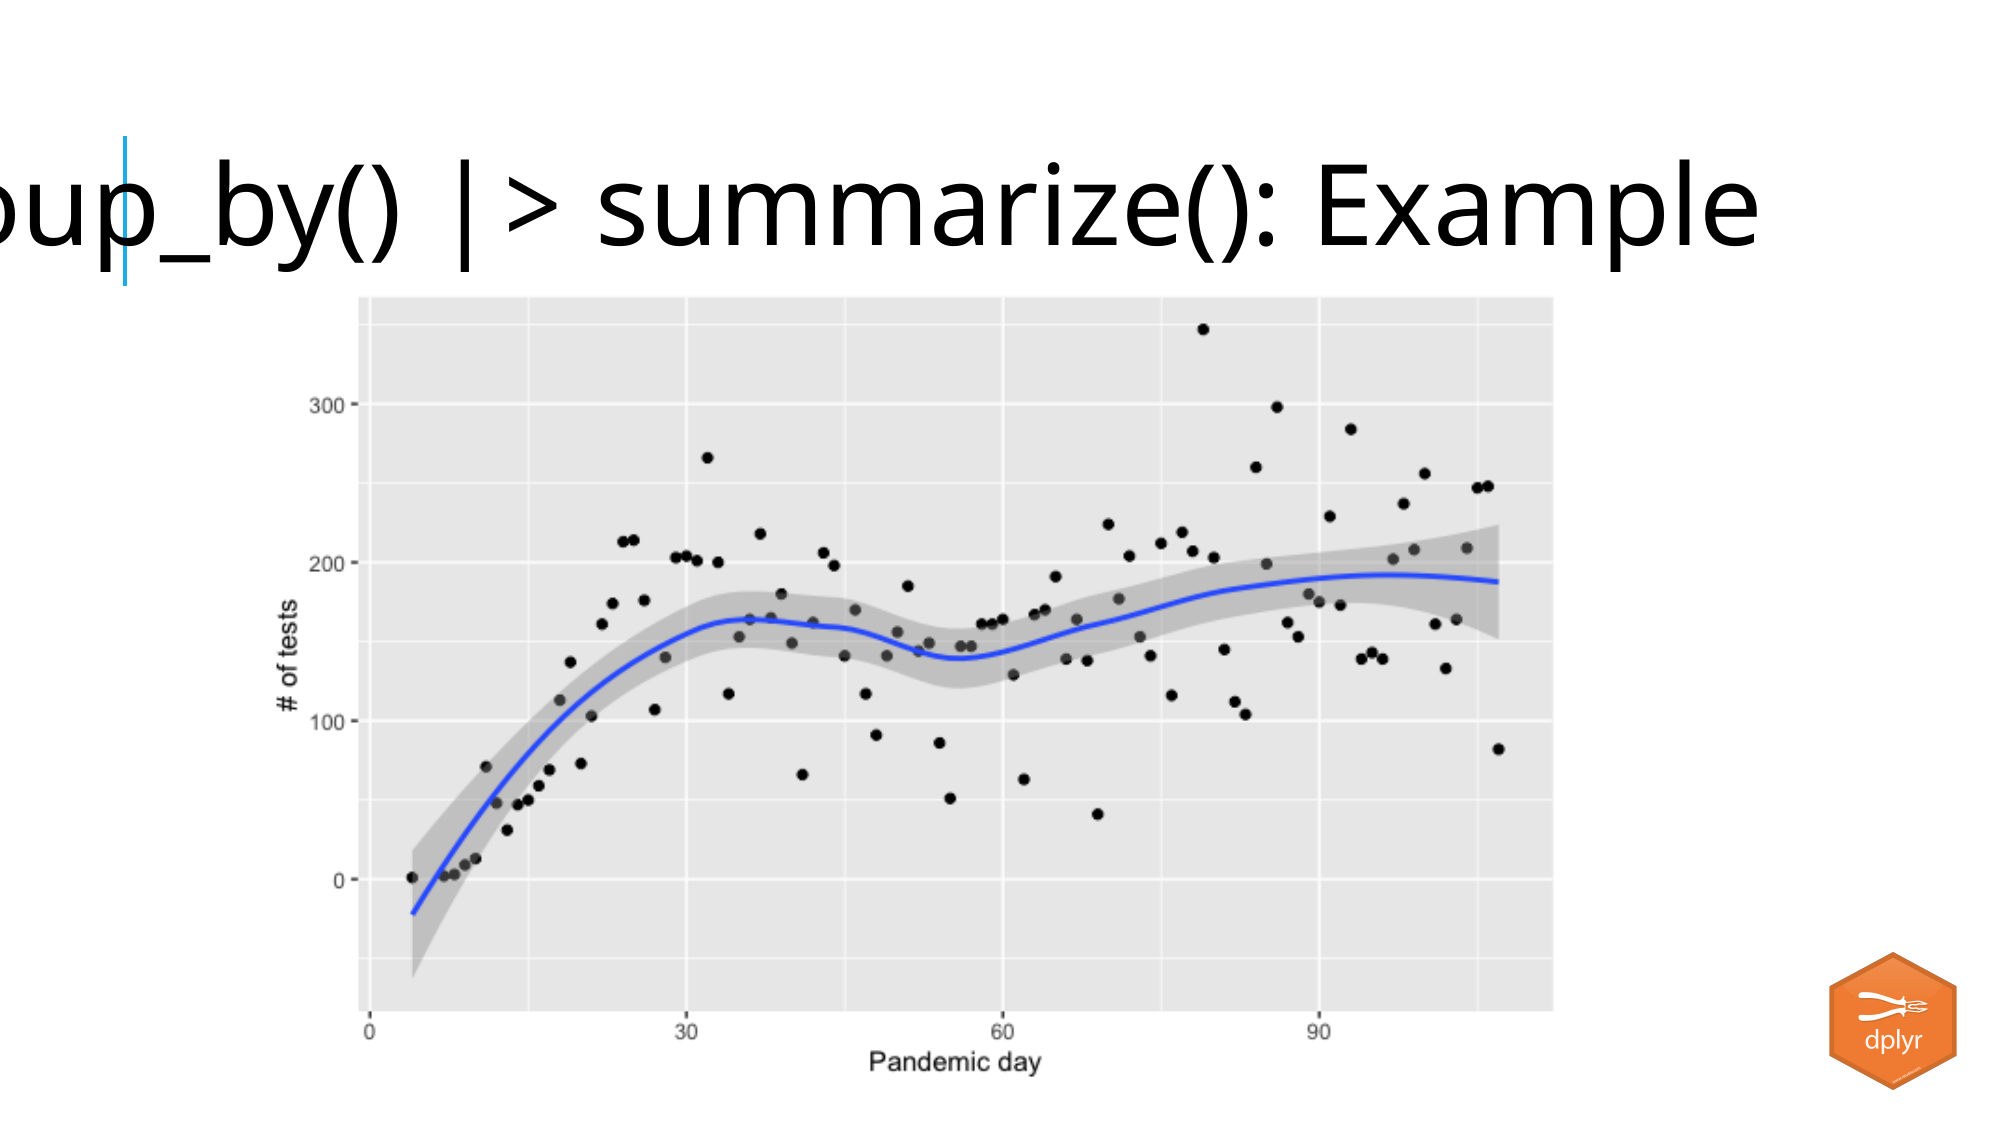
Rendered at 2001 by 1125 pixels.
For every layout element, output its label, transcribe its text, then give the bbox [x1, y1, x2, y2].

text_box group_by() |> summarize(): Example [0, 125, 1779, 276]
text_box [1829, 952, 1957, 1090]
picture [264, 285, 1567, 1090]
